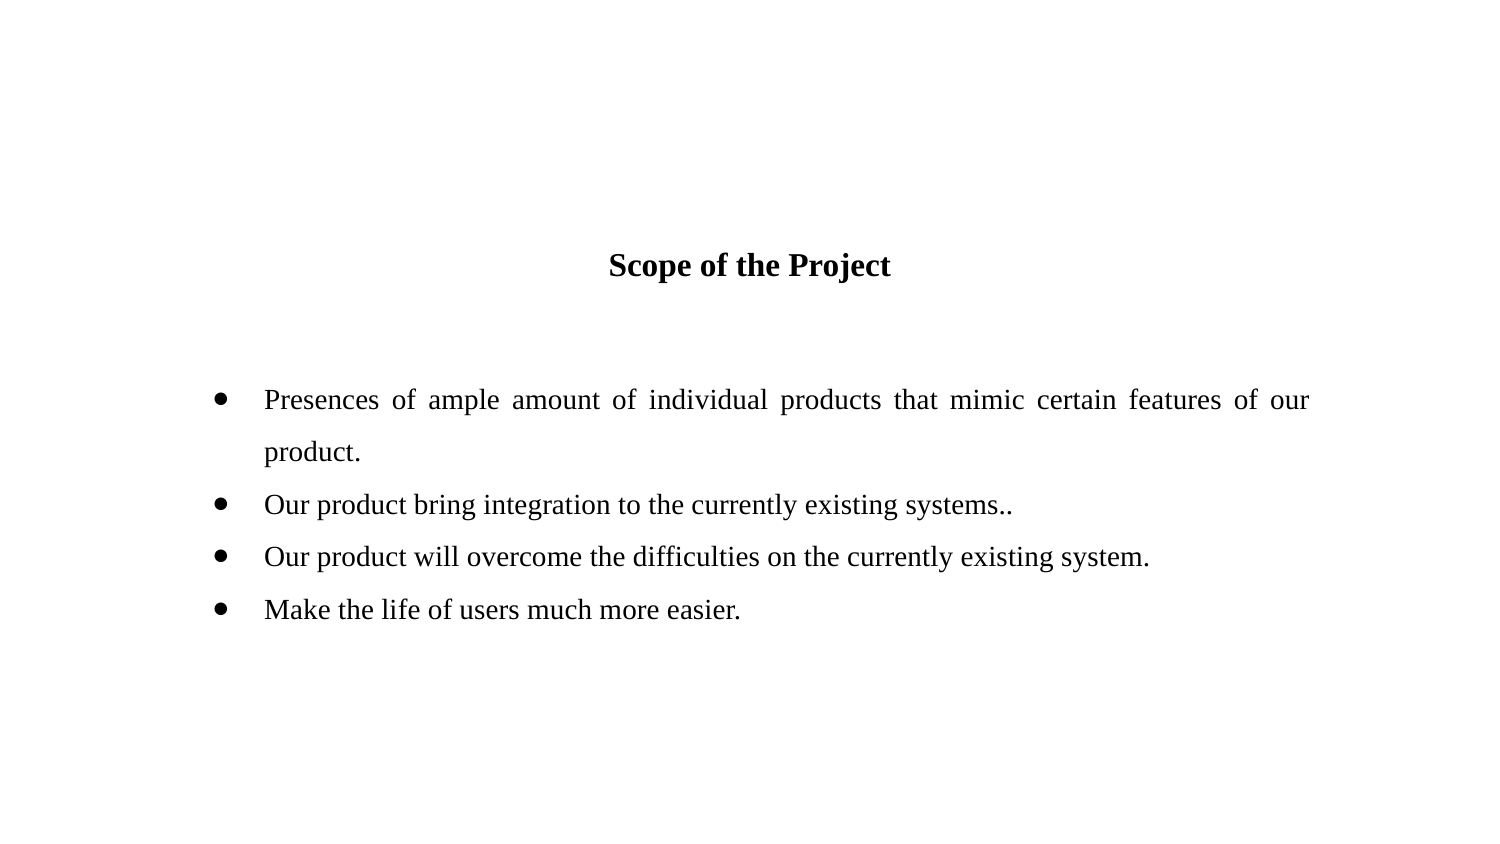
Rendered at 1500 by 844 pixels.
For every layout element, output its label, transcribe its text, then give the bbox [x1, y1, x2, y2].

text_box Scope of the Project Presences of ample amount of individual products that mimic certain features of our product. Our product bring integration to the currently existing systems.. Our product will overcome the difficulties on the currently existing system. Make the life of users much more easier. [174, 227, 1326, 640]
